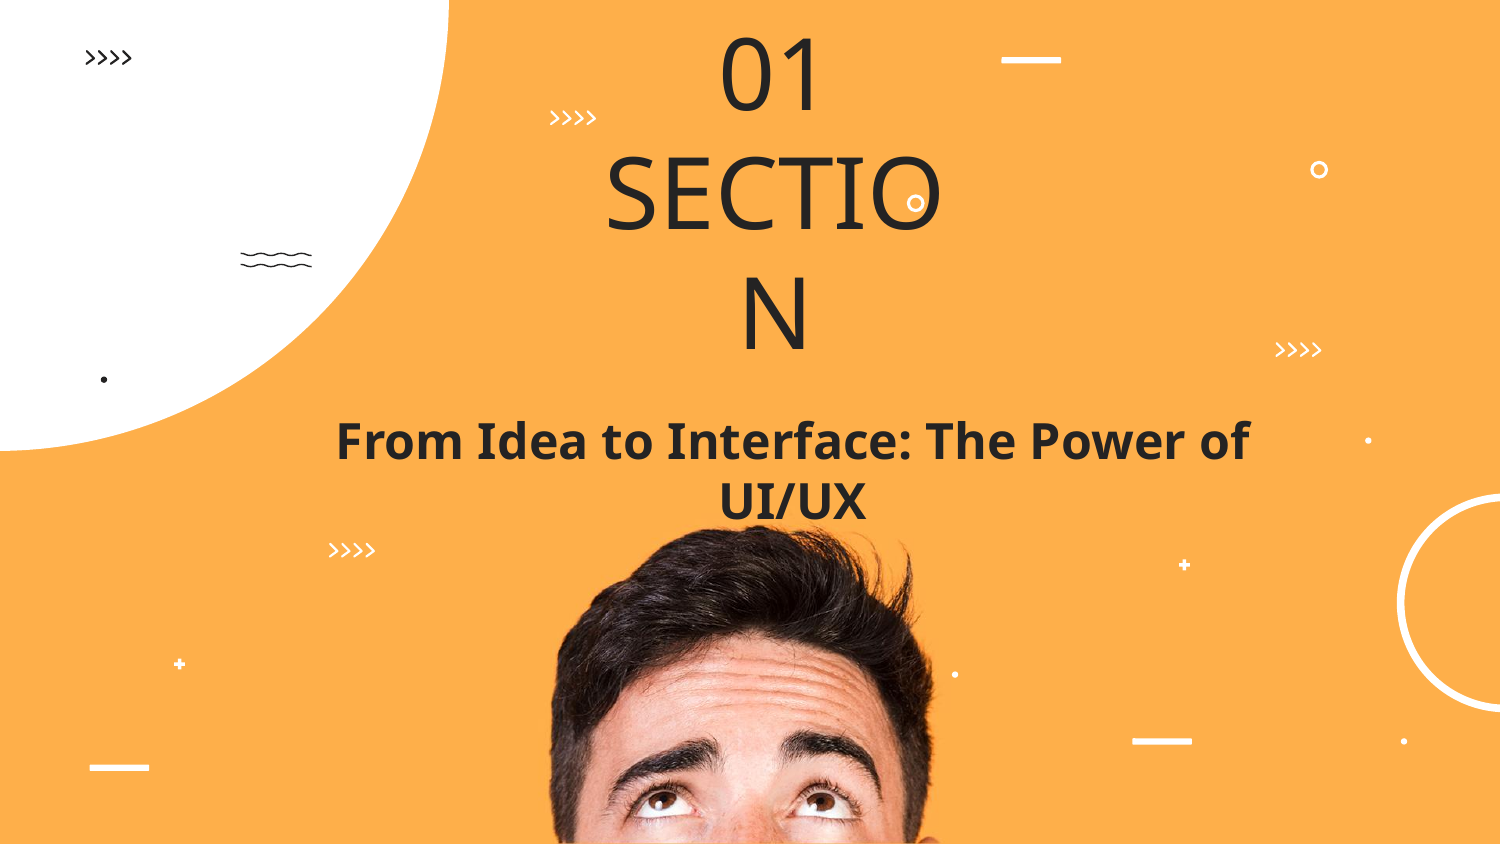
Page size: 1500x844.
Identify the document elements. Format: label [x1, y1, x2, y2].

text_box [0, 0, 1500, 720]
picture [0, 720, 1500, 844]
